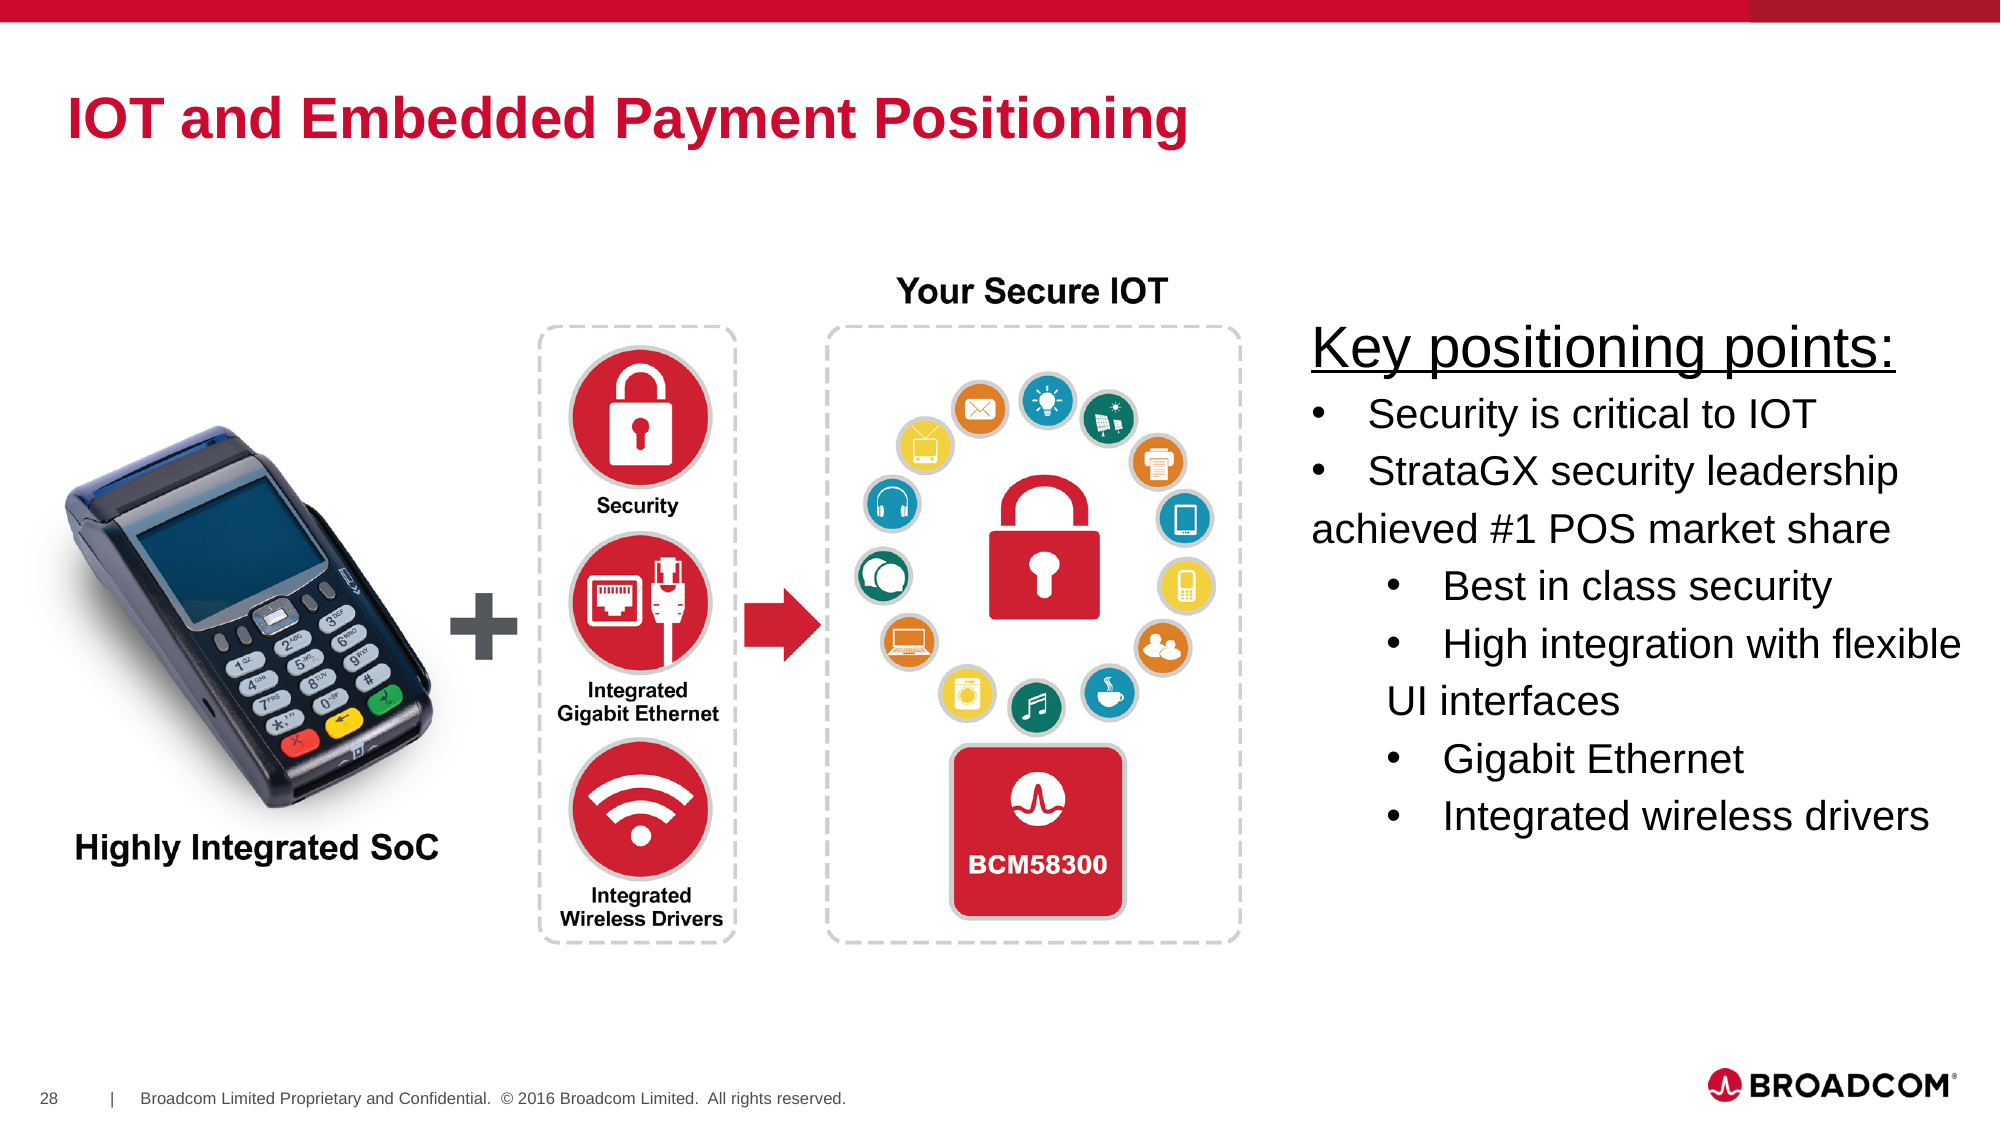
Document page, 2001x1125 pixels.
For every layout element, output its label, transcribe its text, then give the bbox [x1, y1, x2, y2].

text_box Key positioning points: Security is critical to IOT StrataGX security leadership achieved #1 POS market share Best in class security High integration with flexible UI interfaces Gigabit Ethernet Integrated wireless drivers [1311, 316, 1975, 898]
title IOT and Embedded Payment Positioning [67, 90, 1933, 151]
picture [1708, 1068, 1957, 1102]
picture [29, 272, 1242, 970]
